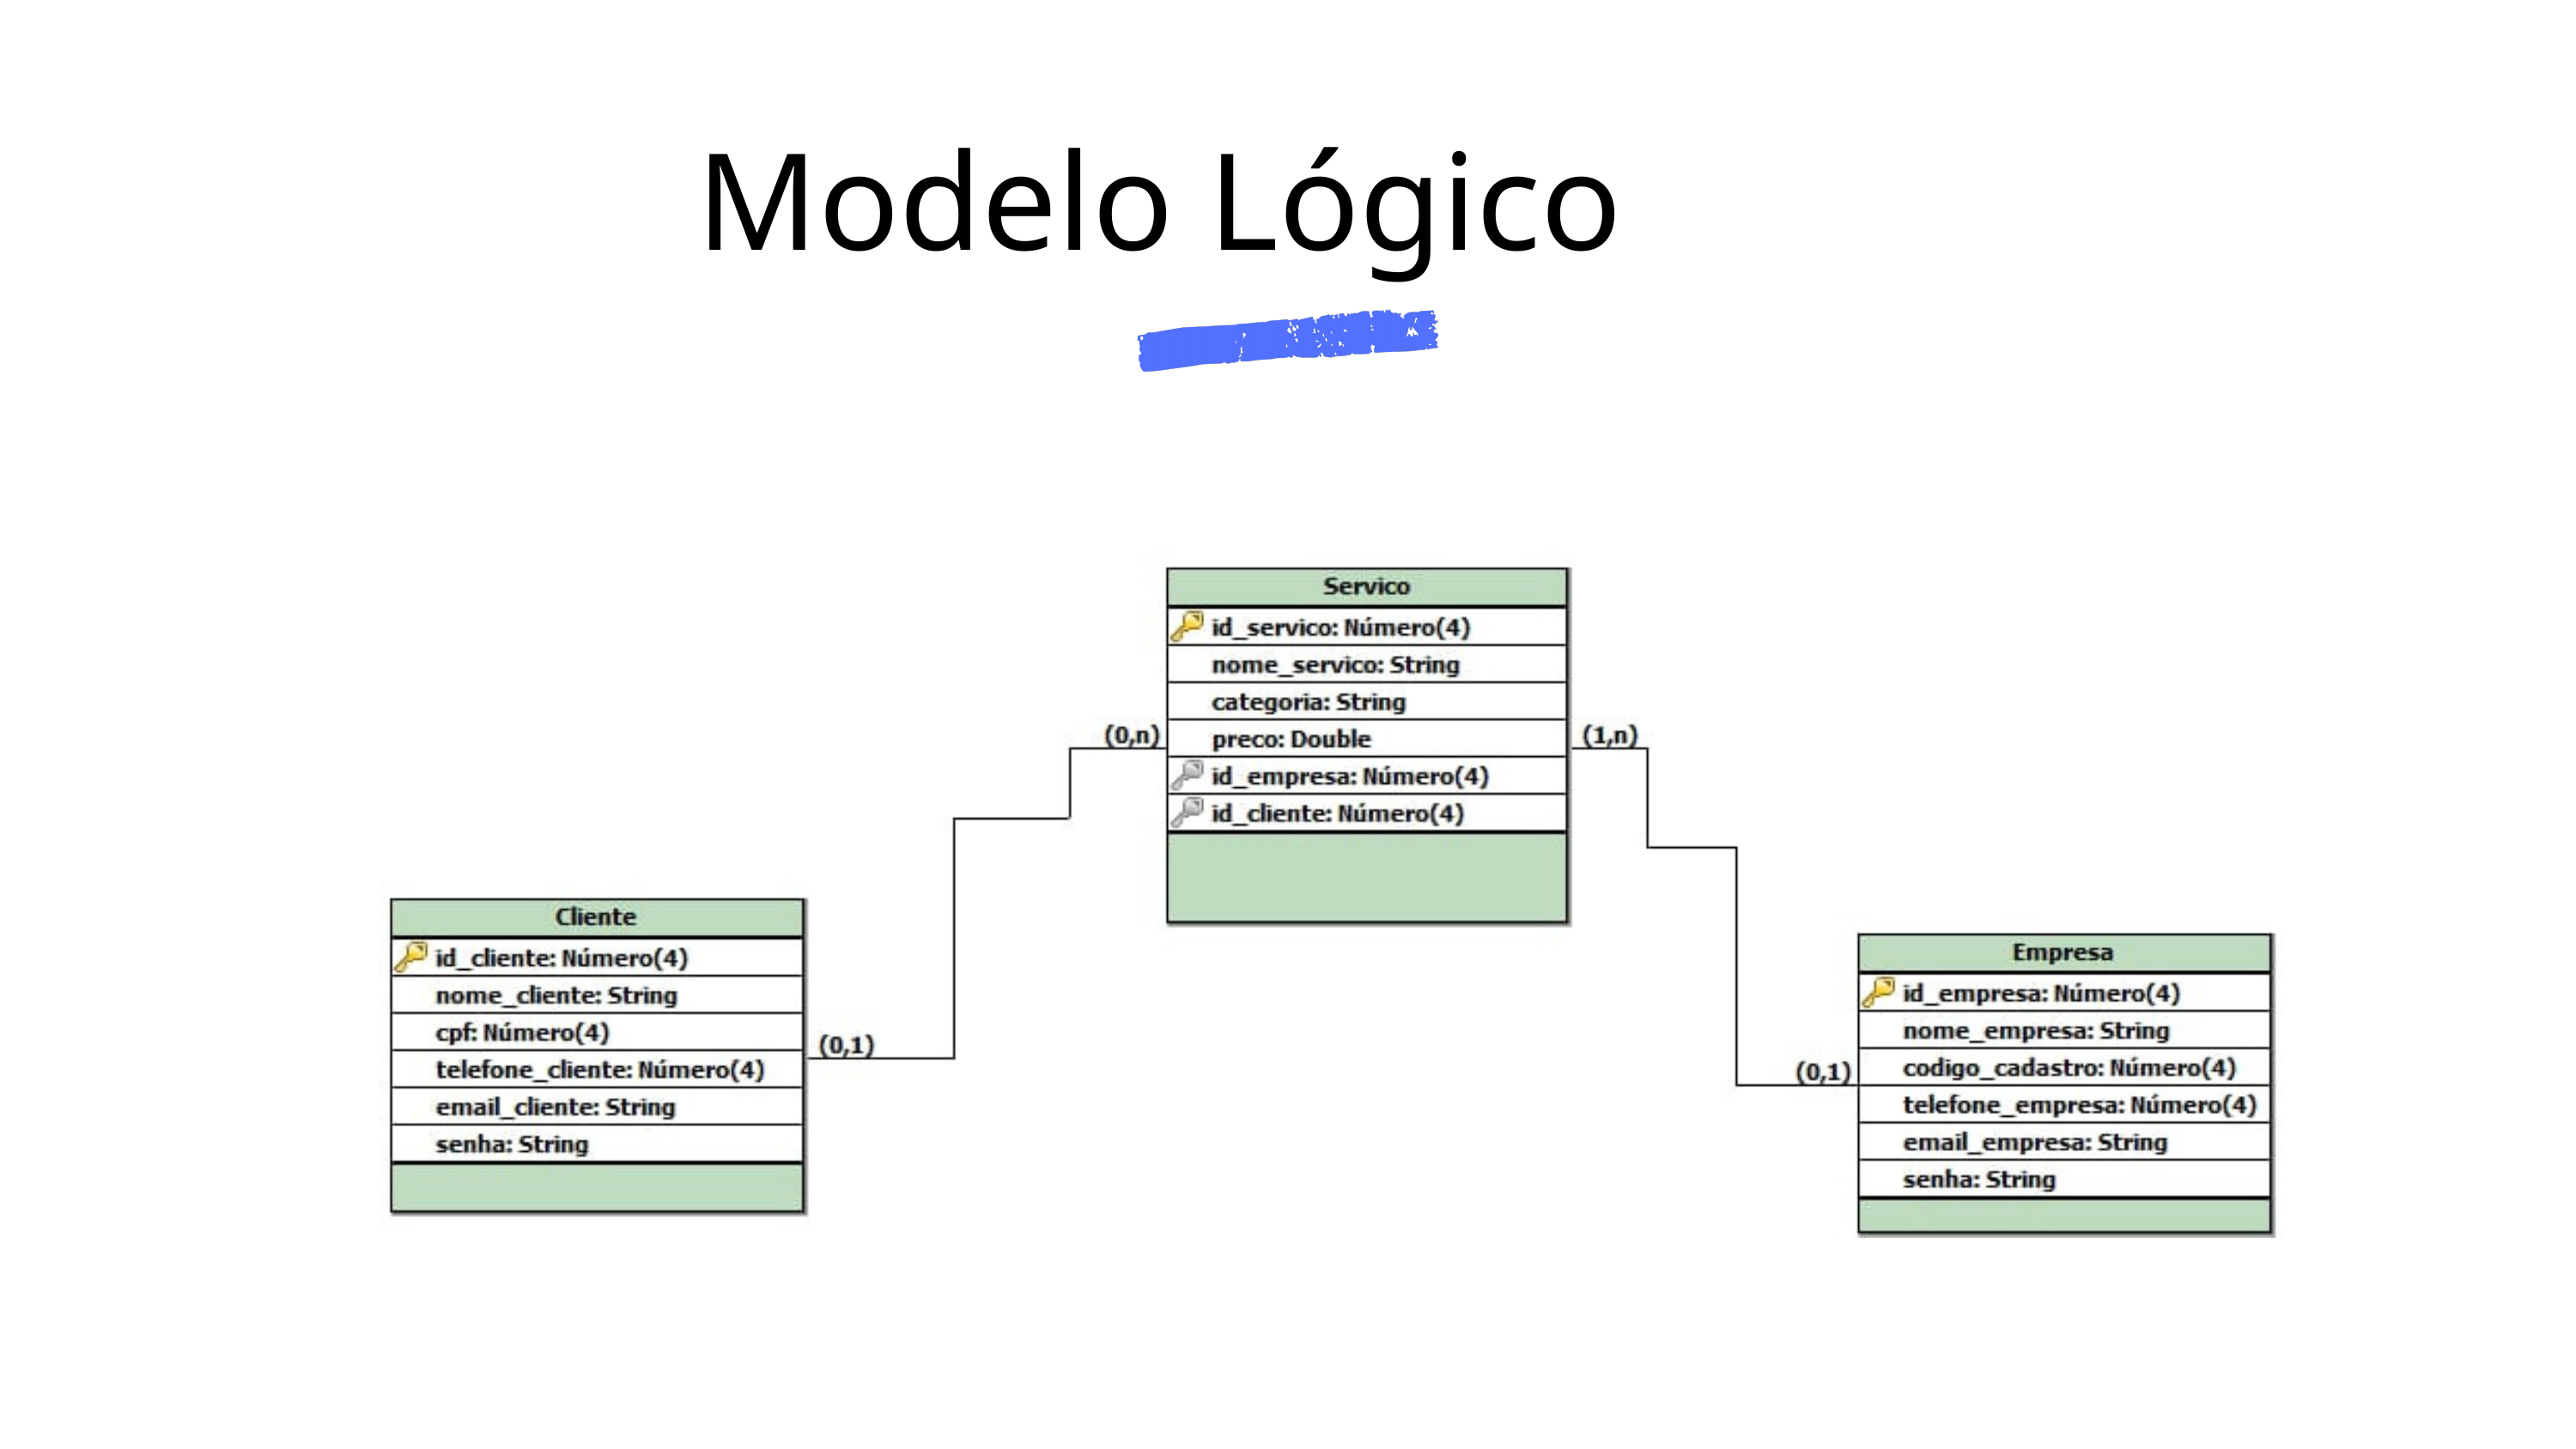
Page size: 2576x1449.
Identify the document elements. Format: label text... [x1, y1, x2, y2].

text_box Modelo Lógico [696, 102, 2034, 277]
text_box [289, 407, 2287, 1239]
text_box [1137, 309, 1439, 372]
